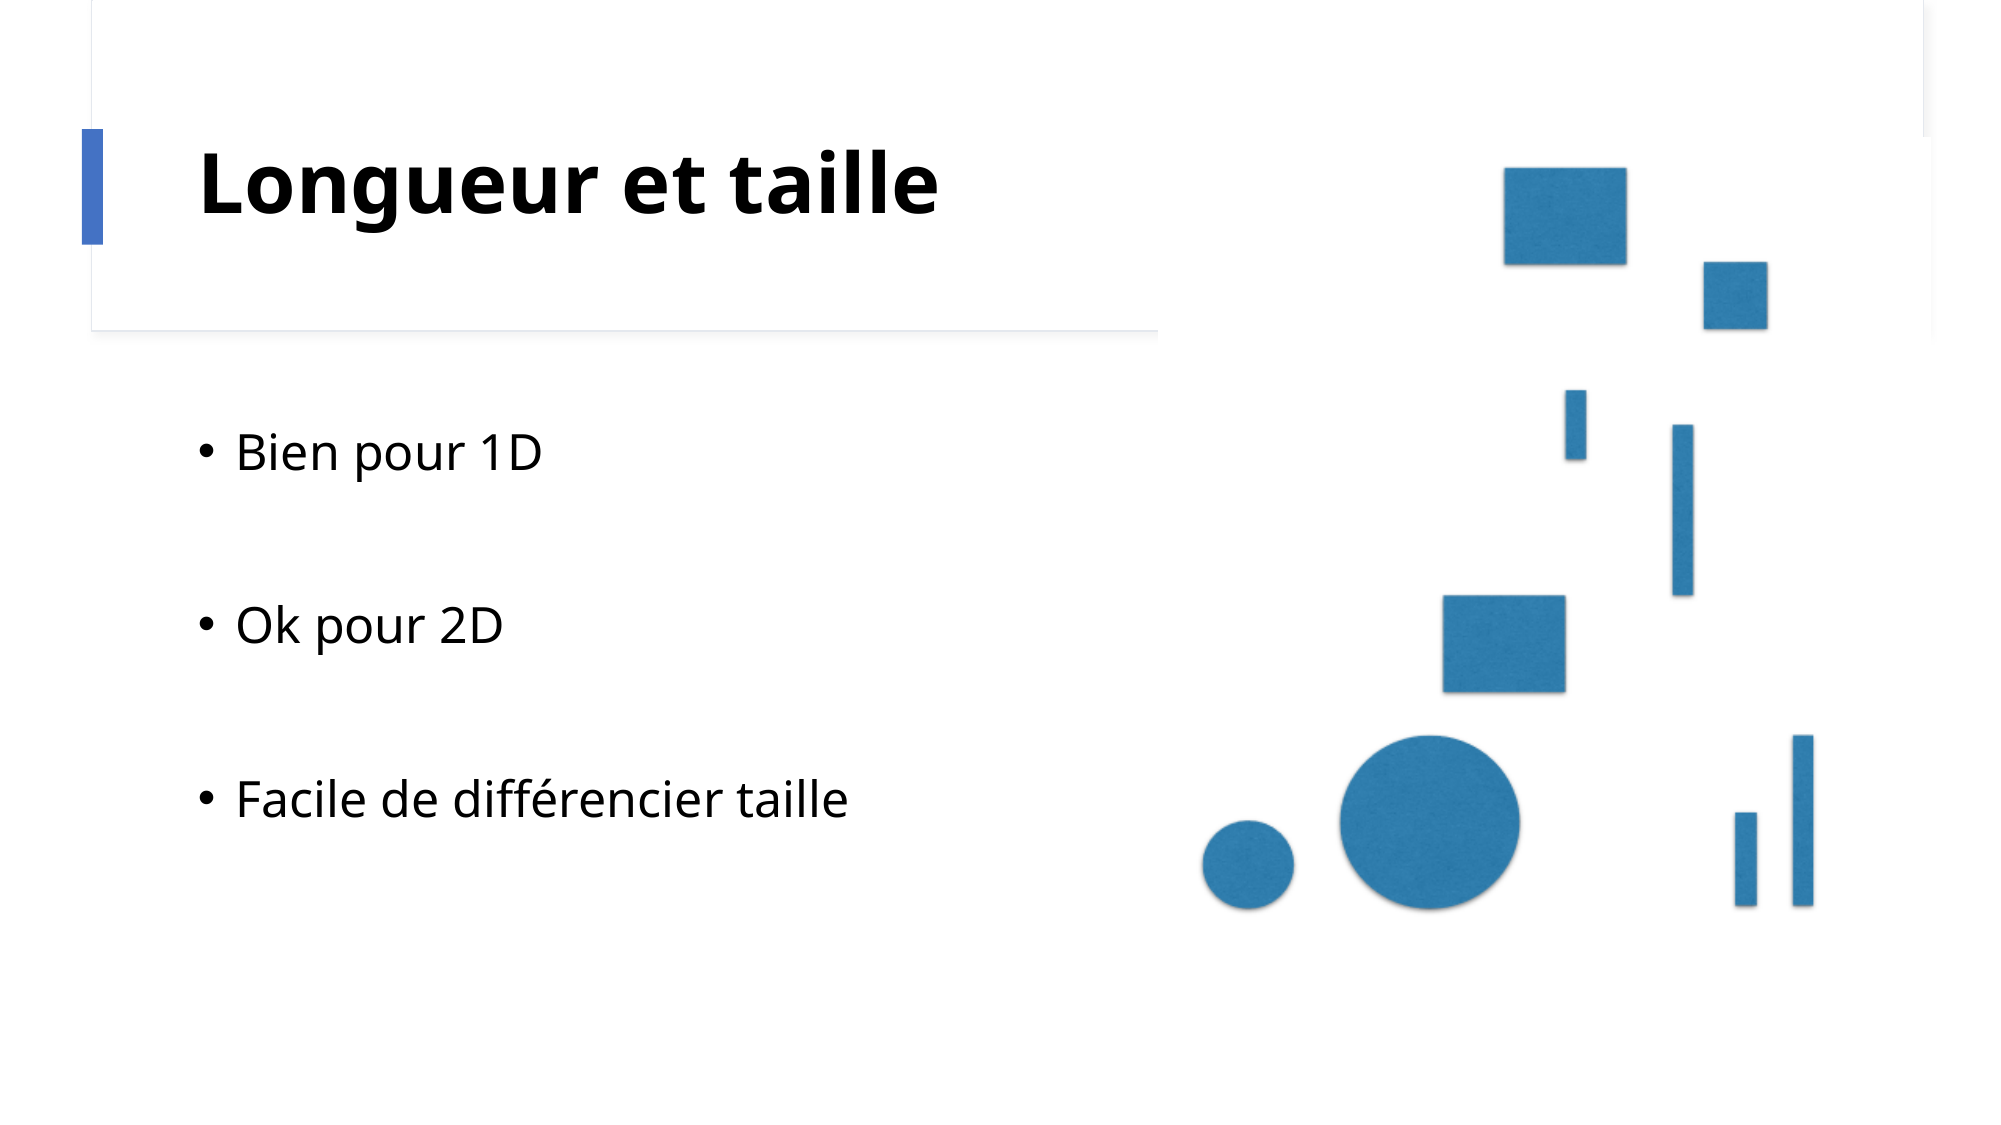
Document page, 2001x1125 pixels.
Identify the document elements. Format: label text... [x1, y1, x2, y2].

list Bien pour 1D Ok pour 2D Facile de différencier taille [183, 406, 1158, 1013]
picture [1158, 137, 1931, 1013]
title Longueur et taille [183, 90, 1851, 284]
